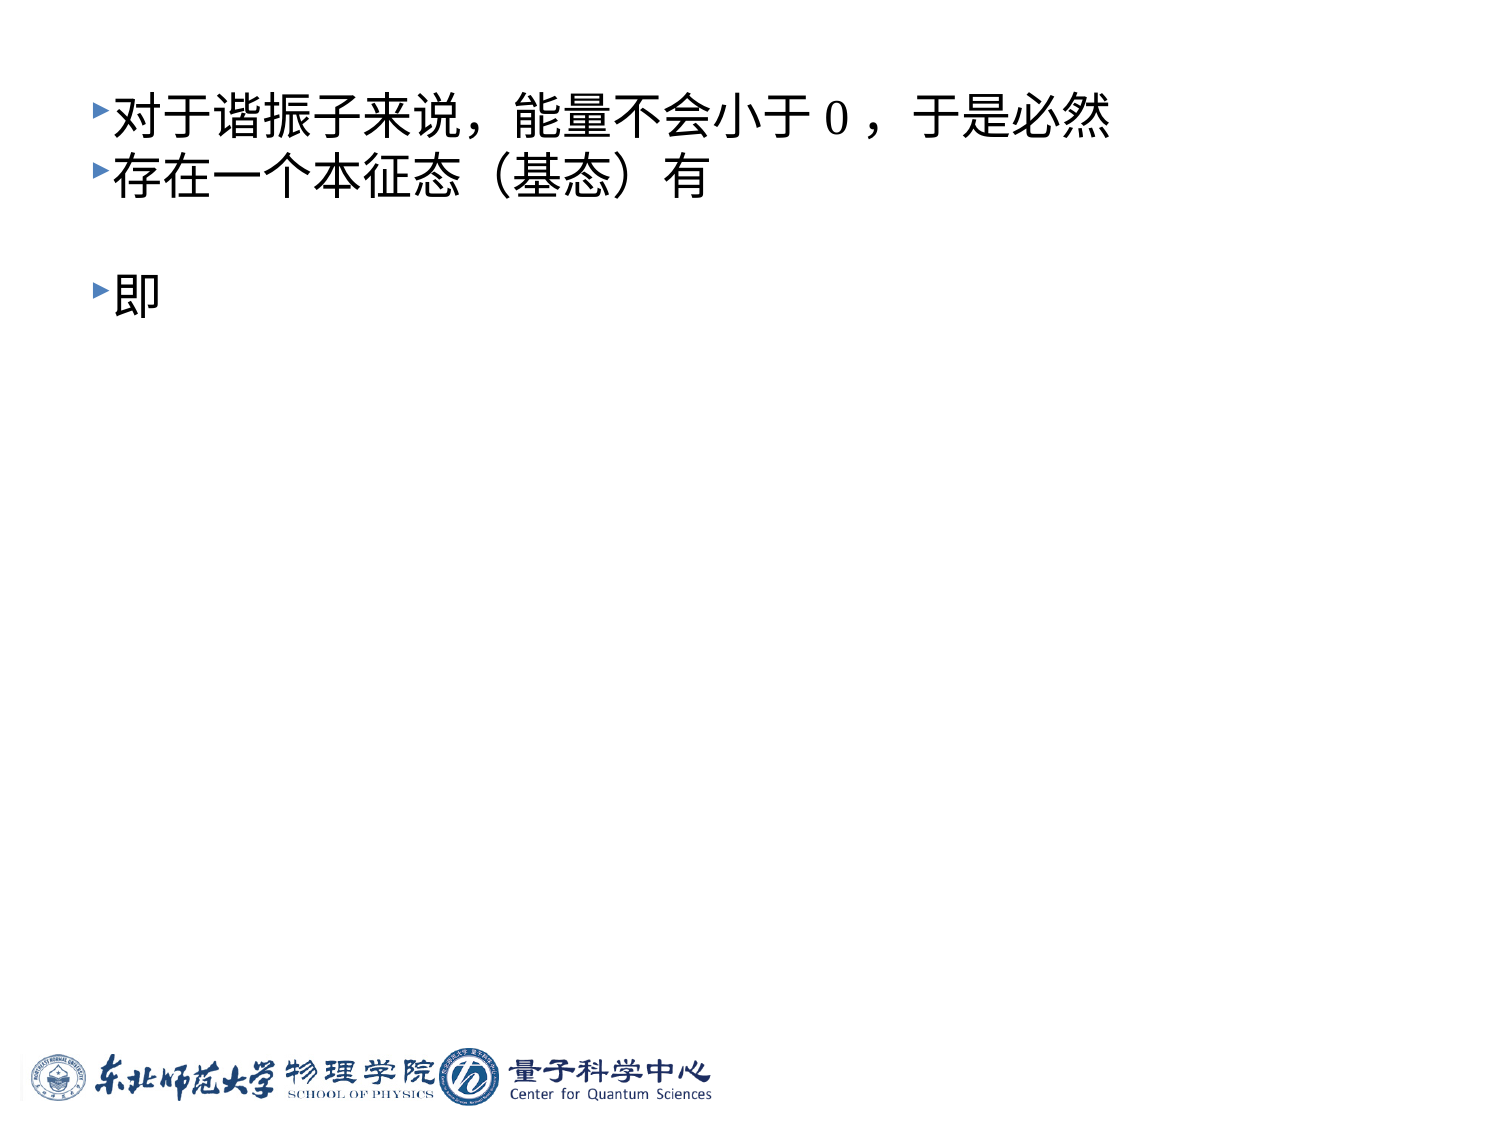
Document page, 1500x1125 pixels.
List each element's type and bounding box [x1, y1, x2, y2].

picture [20, 1046, 719, 1108]
